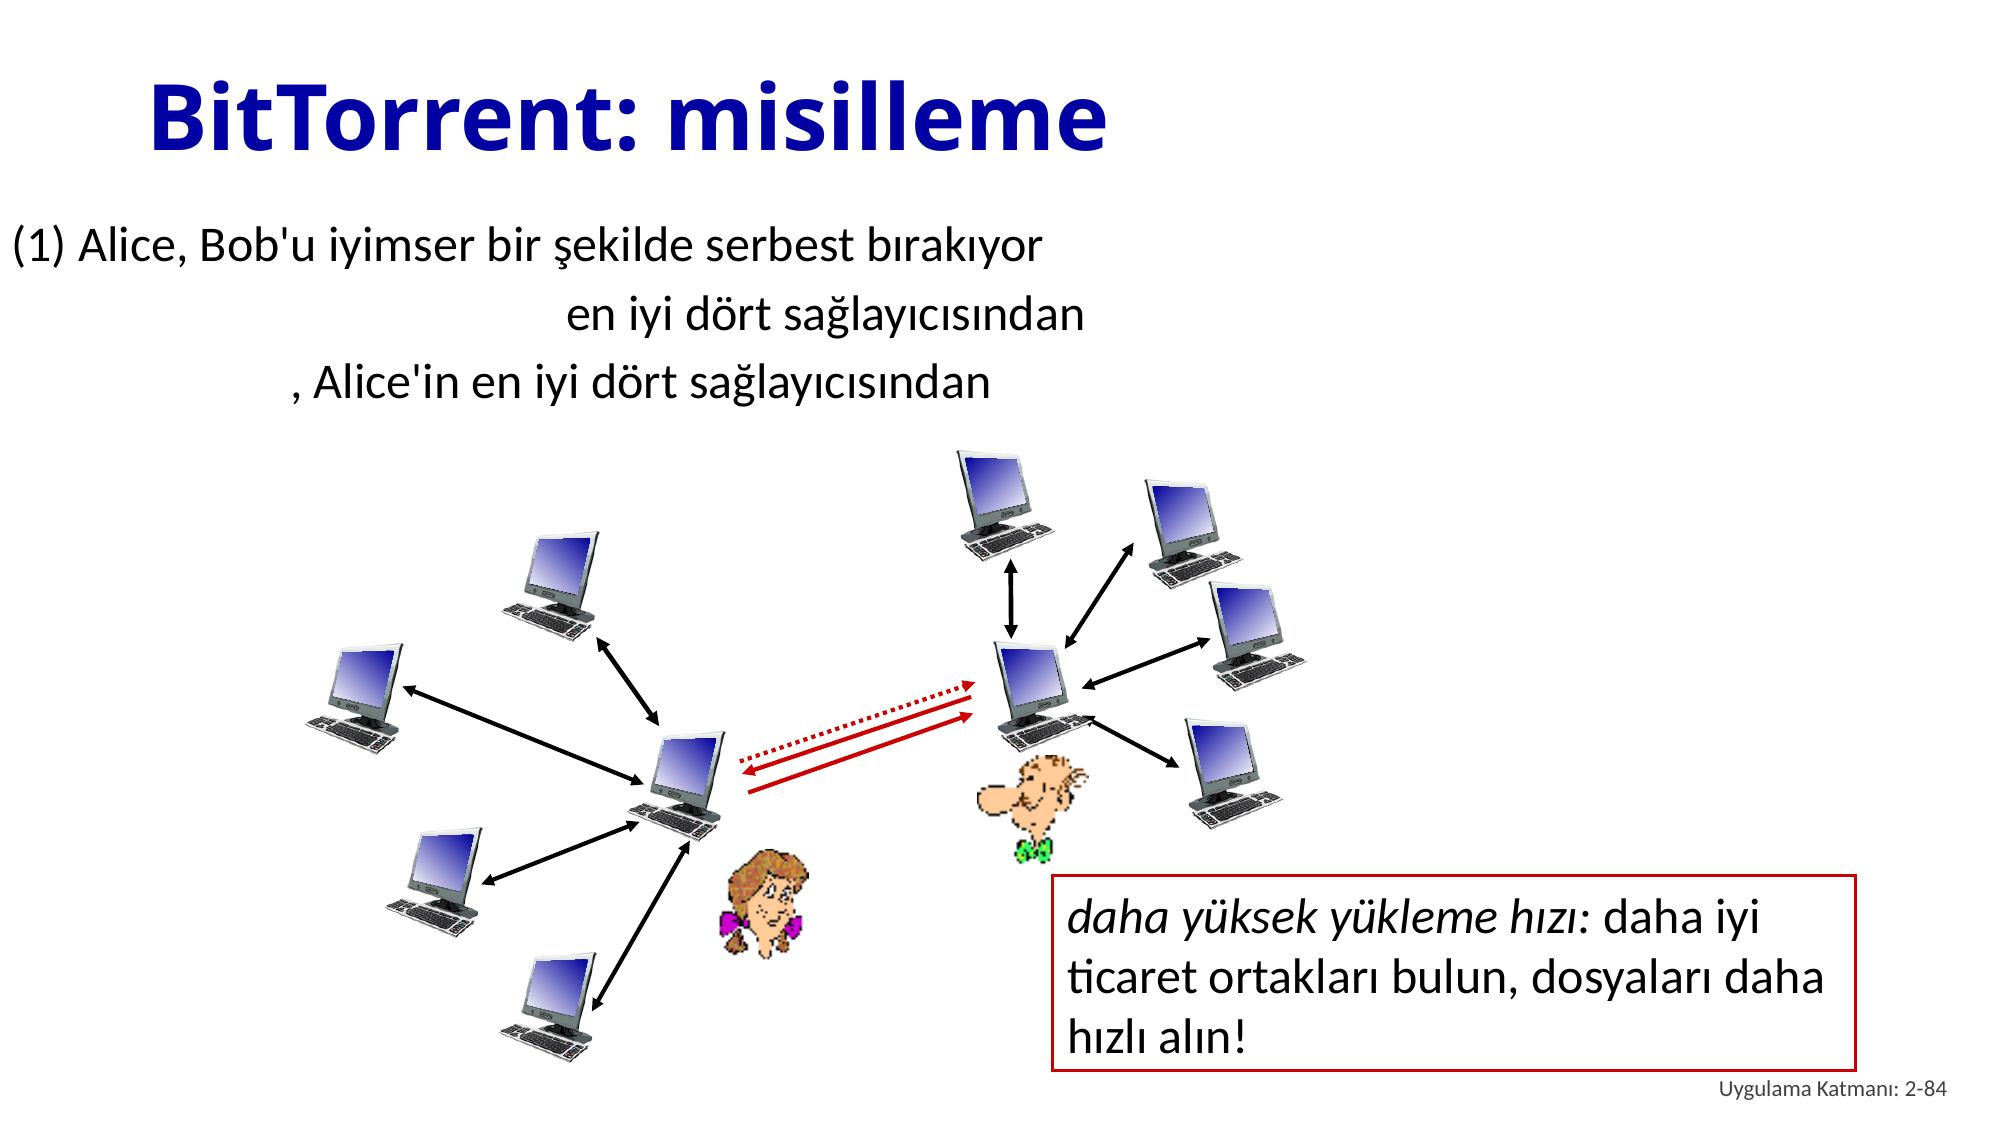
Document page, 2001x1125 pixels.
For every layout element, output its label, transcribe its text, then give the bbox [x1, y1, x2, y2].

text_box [1141, 474, 1267, 598]
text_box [990, 636, 1116, 761]
text_box [1079, 542, 1134, 628]
text_box [599, 850, 690, 1000]
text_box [1181, 713, 1307, 838]
text_box [741, 696, 972, 776]
text_box [1116, 637, 1205, 676]
text_box en iyi dört sağlayıcısından [566, 280, 1098, 341]
picture [716, 849, 809, 964]
text_box [748, 711, 974, 793]
title BitTorrent: misilleme [131, 47, 1856, 195]
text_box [953, 445, 1079, 639]
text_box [476, 526, 660, 727]
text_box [280, 638, 406, 763]
text_box (1) Alice, Bob'u iyimser bir şekilde serbest bırakıyor [11, 211, 1046, 272]
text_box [473, 947, 599, 1071]
text_box daha yüksek yükleme hızı: daha iyi ticaret ortakları bulun, dosyaları daha hızlı alın! [1052, 875, 1856, 1071]
text_box [485, 836, 602, 886]
text_box [961, 680, 976, 693]
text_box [602, 726, 728, 850]
slide_number Uygulama Katmanı: 2-84 [1512, 1056, 1963, 1117]
text_box [406, 685, 476, 717]
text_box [1205, 576, 1331, 700]
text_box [359, 822, 485, 946]
text_box [1116, 733, 1180, 768]
picture [977, 755, 1089, 869]
text_box , Alice'in en iyi dört sağlayıcısından [290, 348, 1004, 409]
